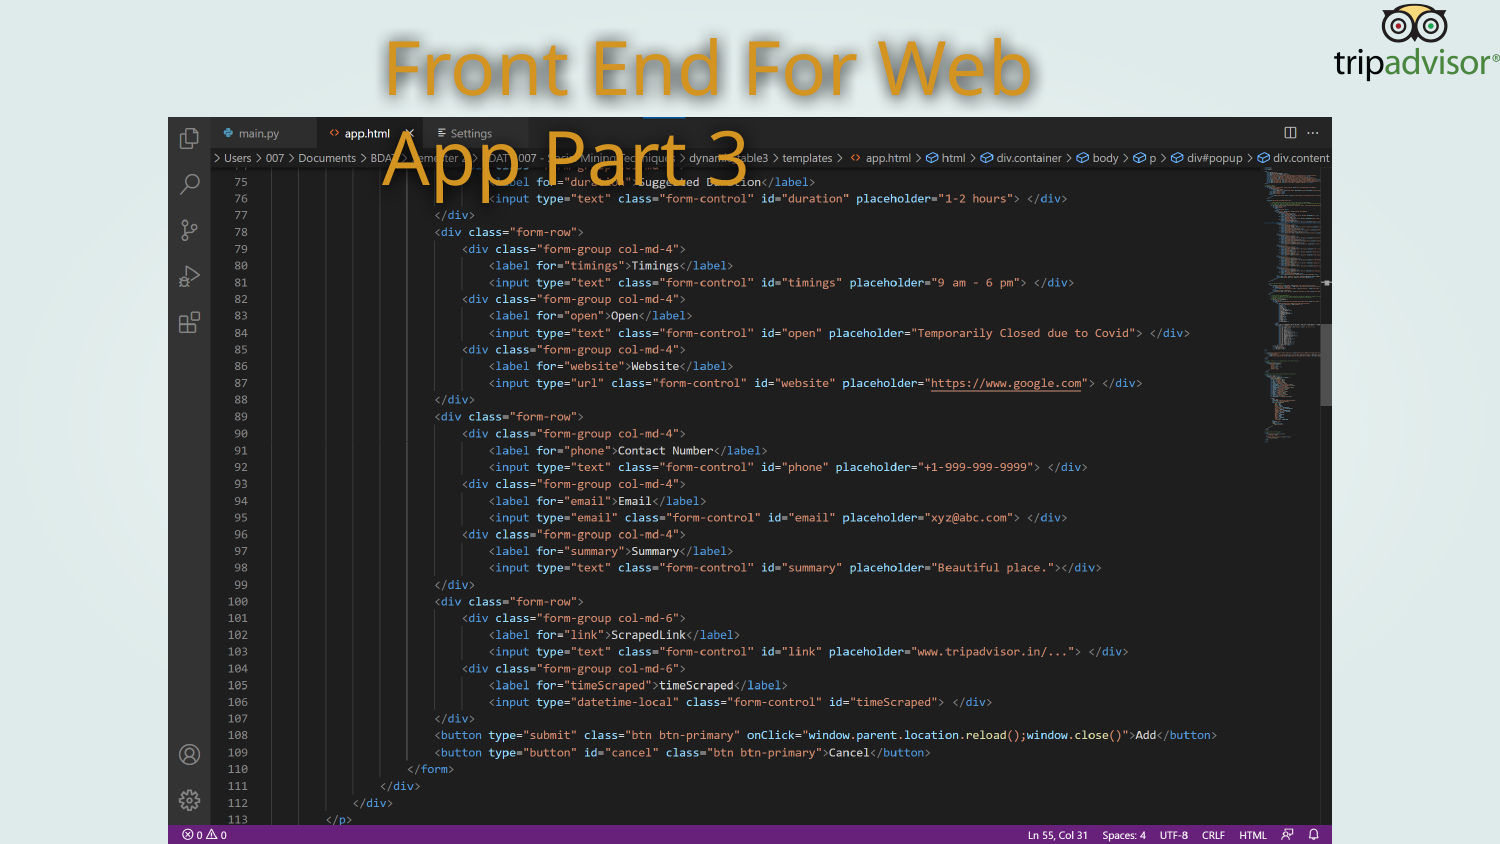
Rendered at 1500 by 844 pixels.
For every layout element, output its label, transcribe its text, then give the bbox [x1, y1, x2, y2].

picture [0, 0, 1500, 844]
text_box Front End For Web App Part 3 [367, 5, 1122, 104]
